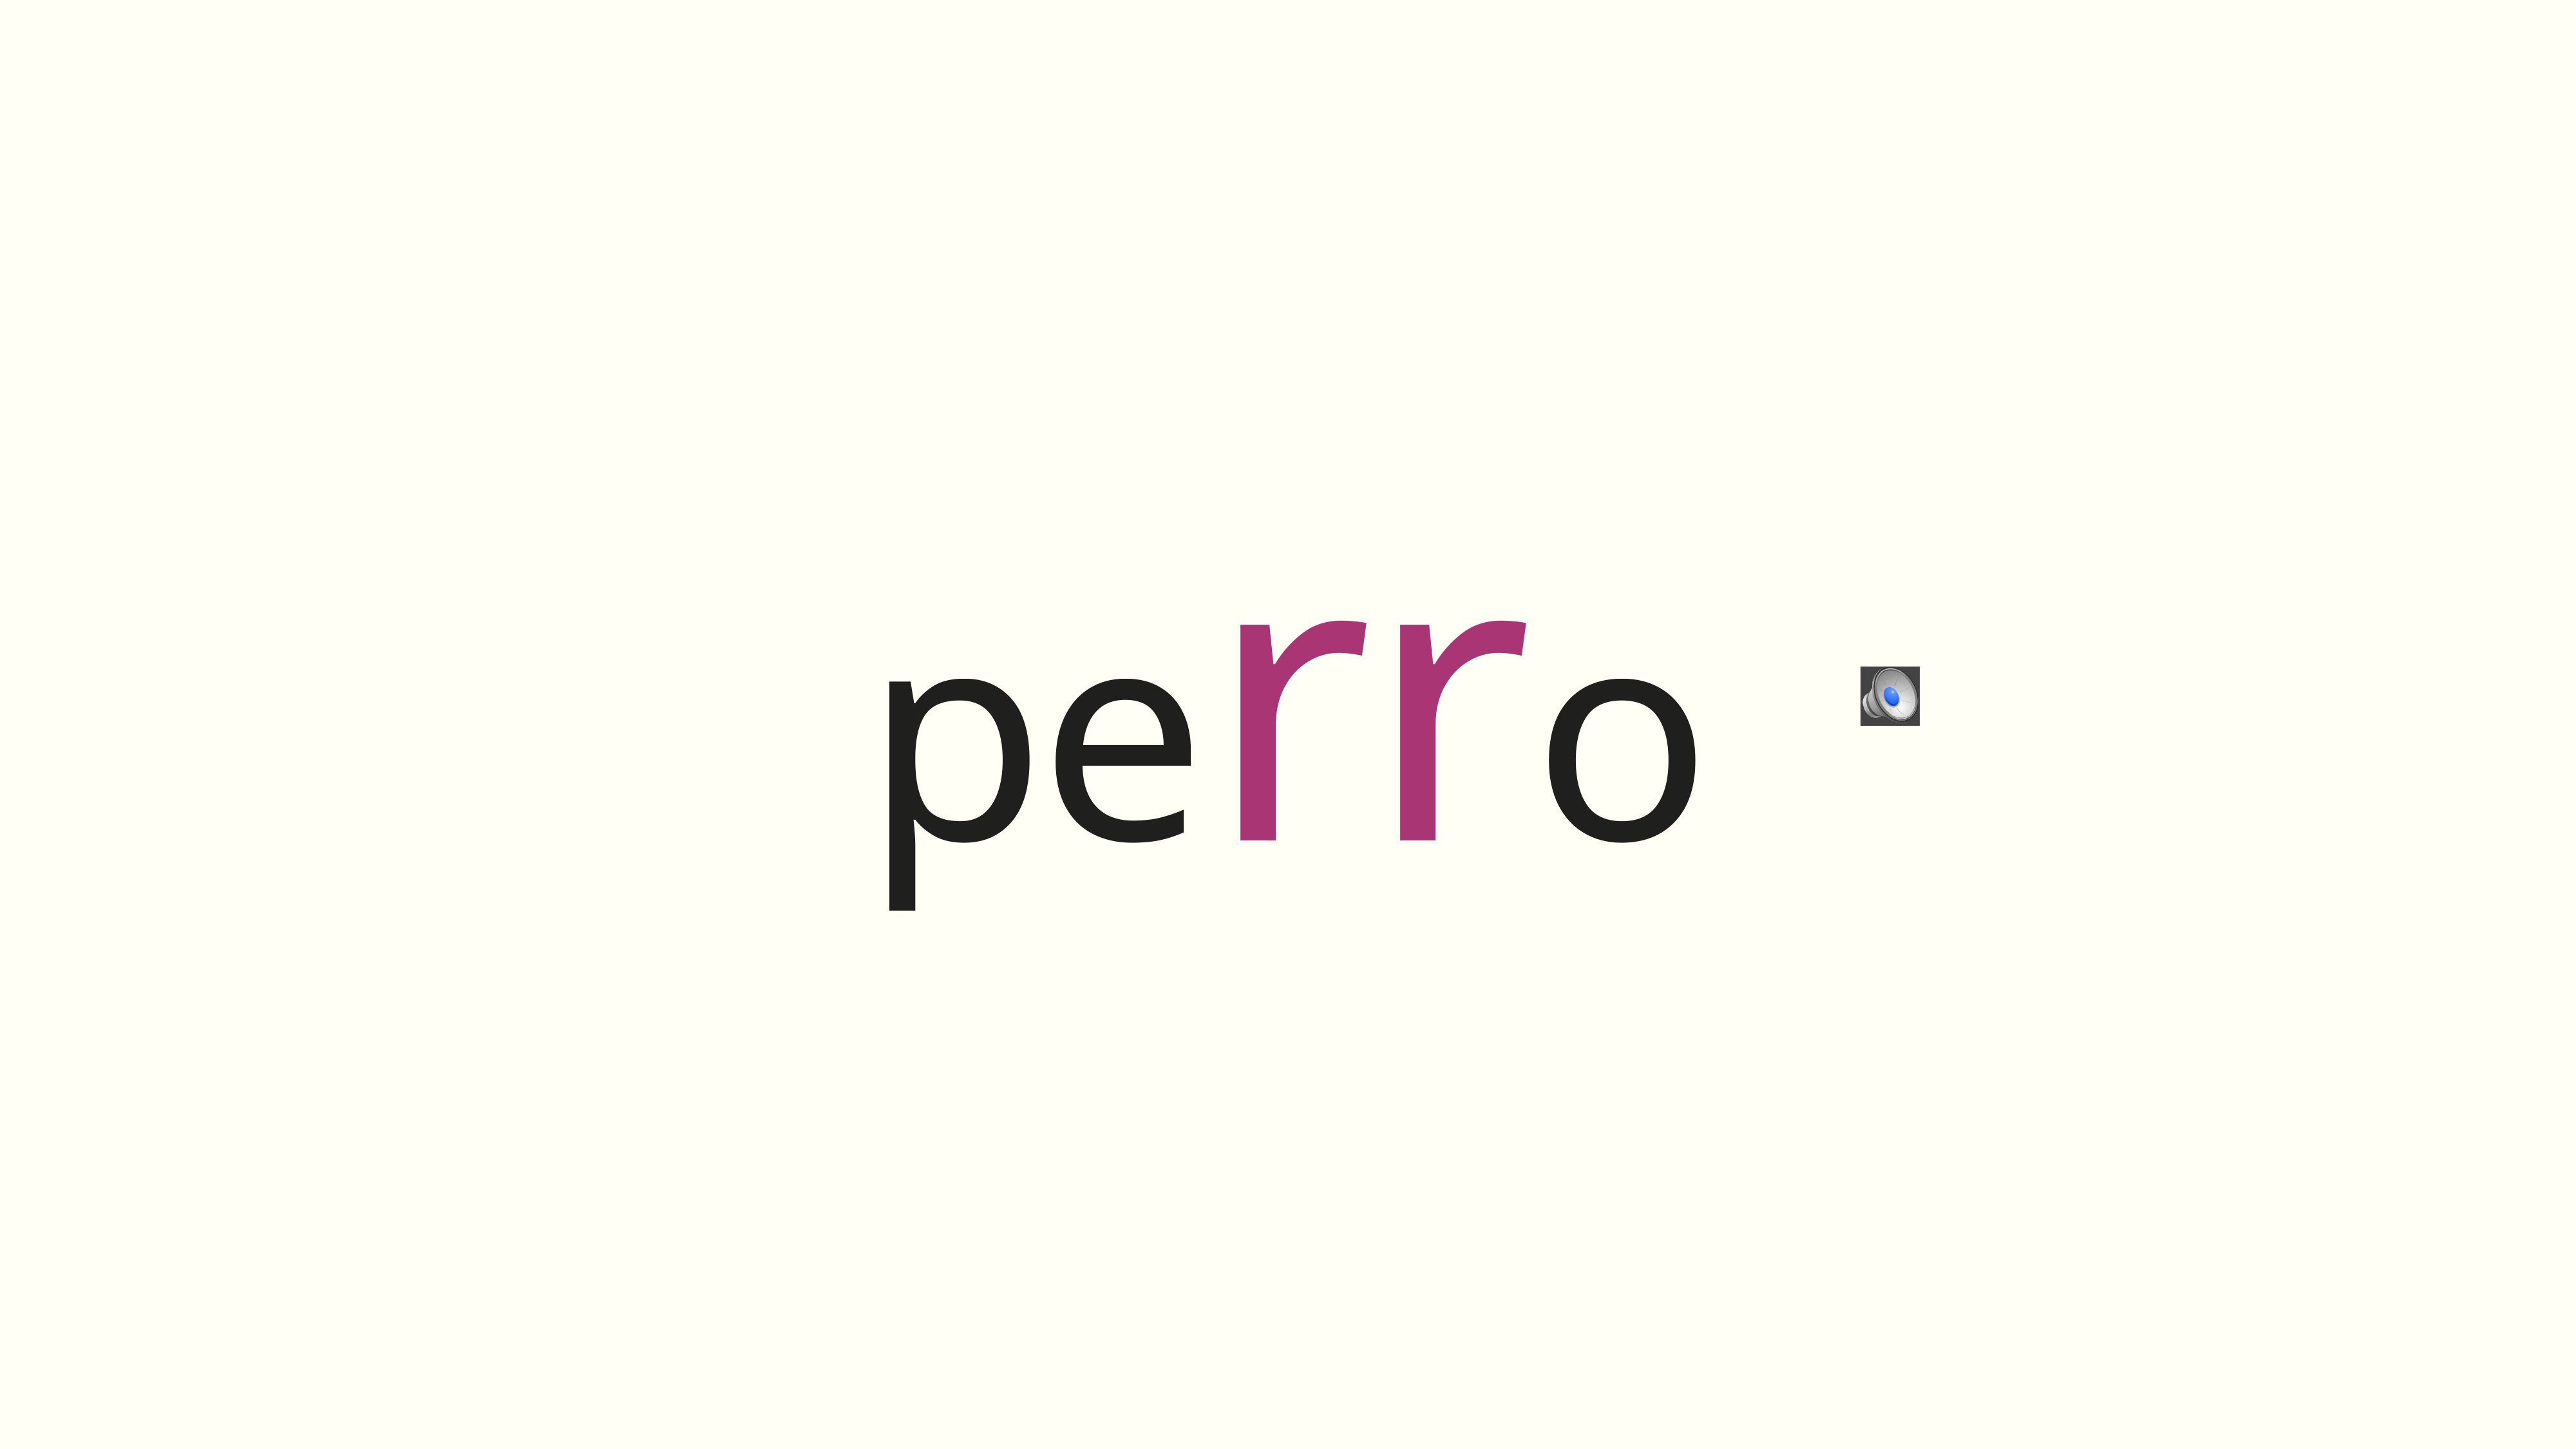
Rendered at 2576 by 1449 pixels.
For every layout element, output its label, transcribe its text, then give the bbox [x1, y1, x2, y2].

list perro [127, 519, 2449, 930]
picture [1860, 665, 1921, 726]
